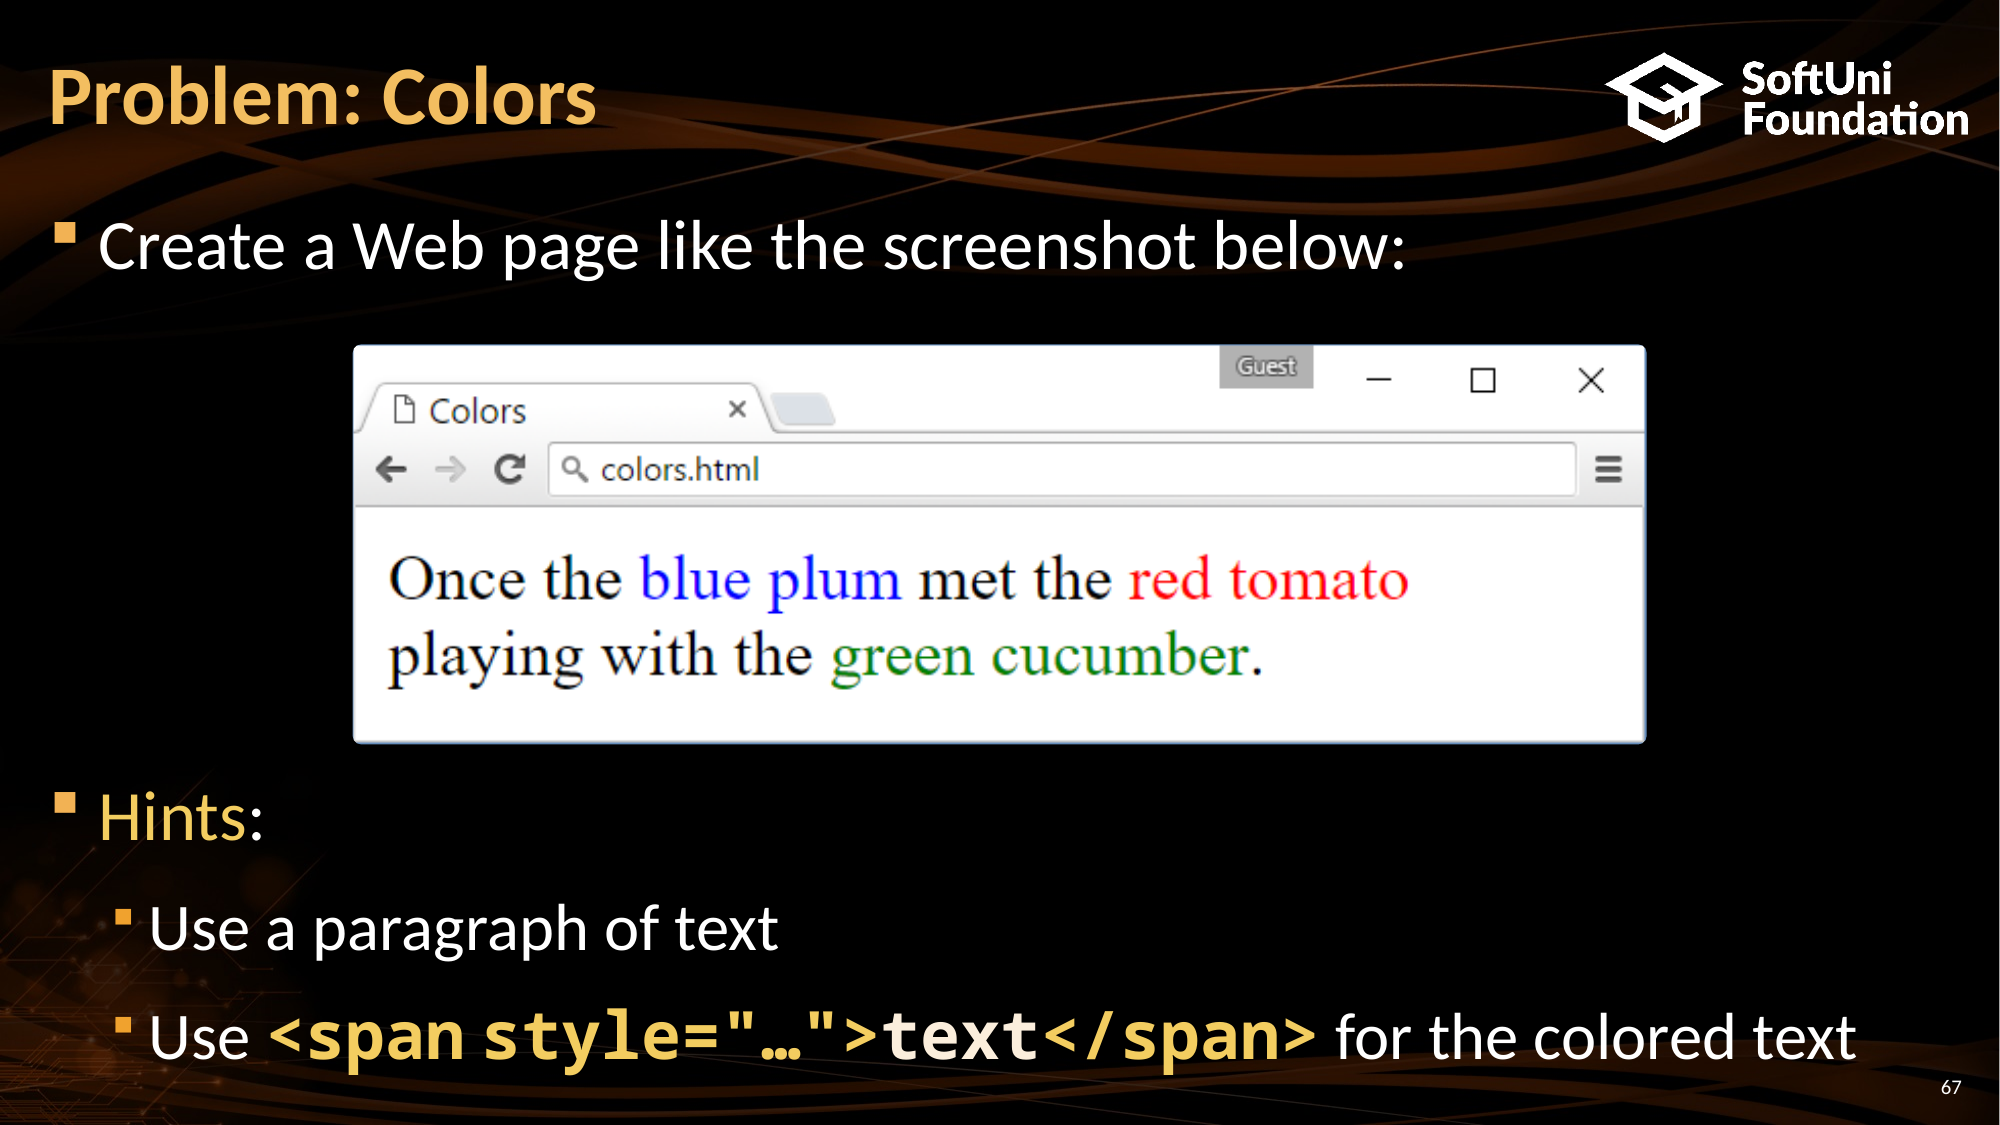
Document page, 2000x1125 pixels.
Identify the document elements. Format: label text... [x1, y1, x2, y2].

list Create a Web page like the screenshot below: Hints: Use a paragraph of text Use <span style="…">text</span> for the colored text [31, 188, 1968, 1103]
picture [0, 0, 2000, 1125]
title Problem: Colors [30, 6, 1602, 189]
